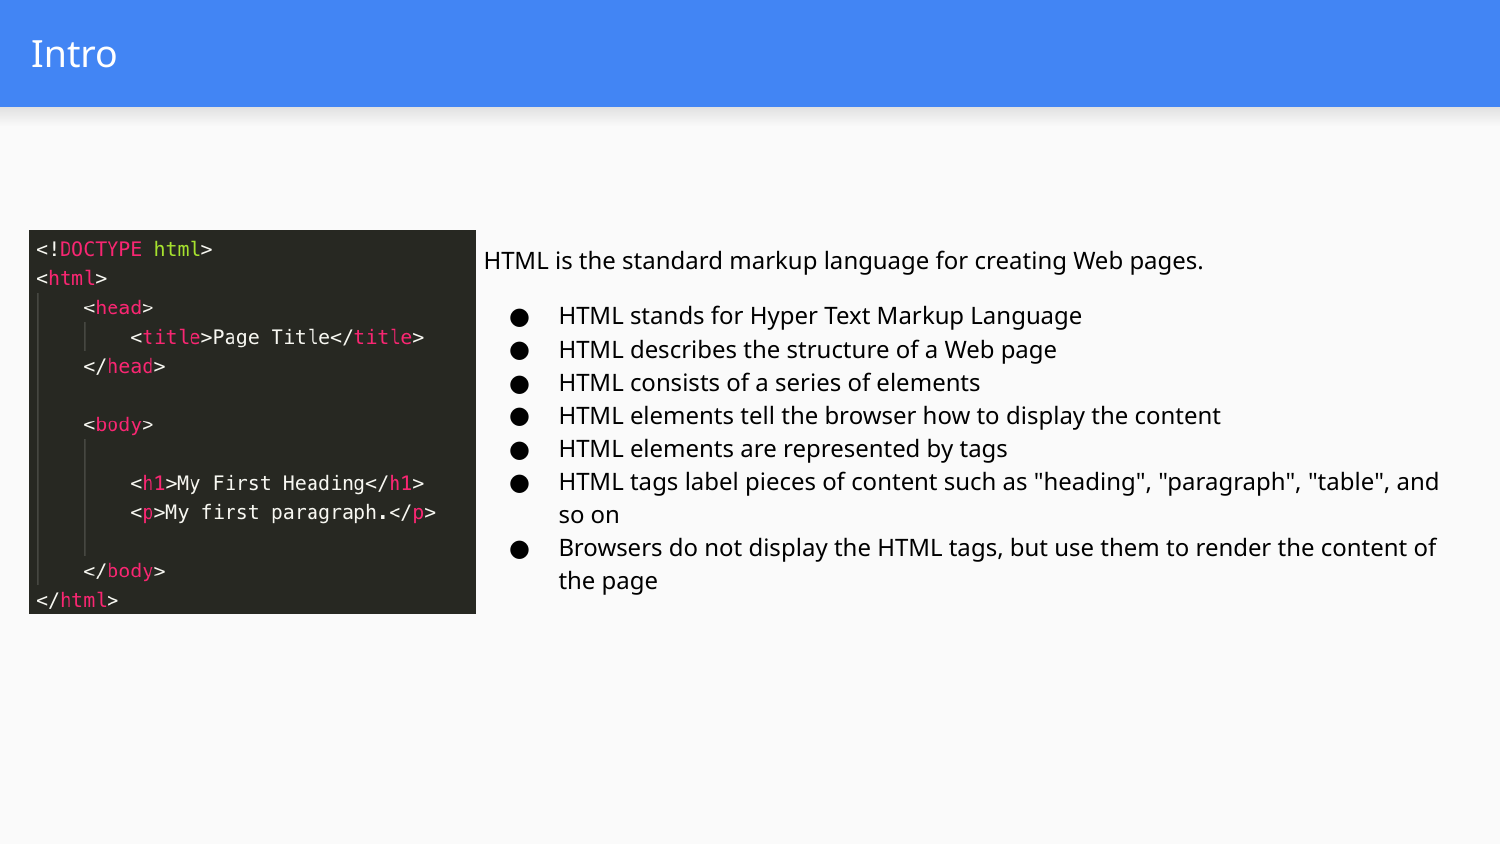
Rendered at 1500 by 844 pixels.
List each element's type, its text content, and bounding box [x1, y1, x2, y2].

picture [29, 229, 476, 614]
text_box HTML is the standard markup language for creating Web pages. HTML stands for Hyper Text Markup Language HTML describes the structure of a Web page HTML consists of a series of elements HTML elements tell the browser how to display the content HTML elements are represented by tags HTML tags label pieces of content such as "heading", "paragraph", "table", and so on Browsers do not display the HTML tags, but use them to render the content of the page [476, 230, 1477, 614]
title Intro [16, 2, 1464, 102]
